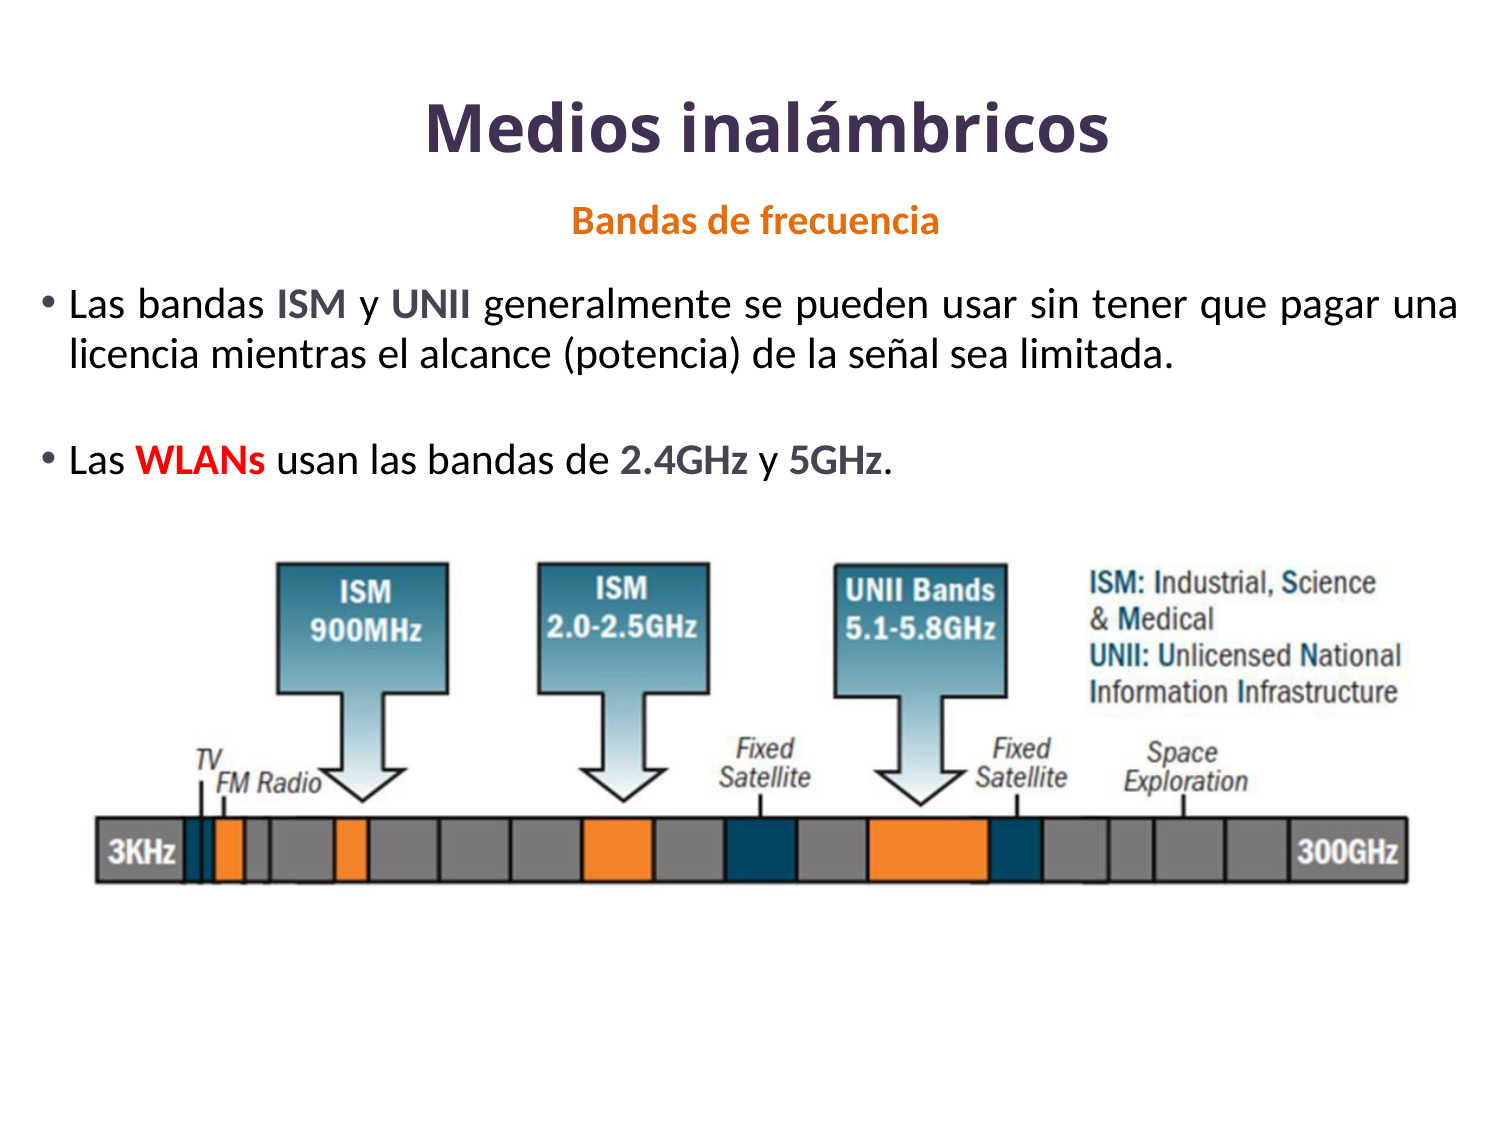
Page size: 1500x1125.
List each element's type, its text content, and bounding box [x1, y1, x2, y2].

text_box Medios inalámbricos [23, 32, 1495, 220]
text_box [82, 546, 1419, 901]
text_box Bandas de frecuencia [549, 220, 963, 250]
text_box Las bandas ISM y UNII generalmente se pueden usar sin tener que pagar una licencia mientras el alcance (potencia) de la señal sea limitada. Las WLANs usan las bandas de 2.4GHz y 5GHz. [39, 277, 1462, 484]
